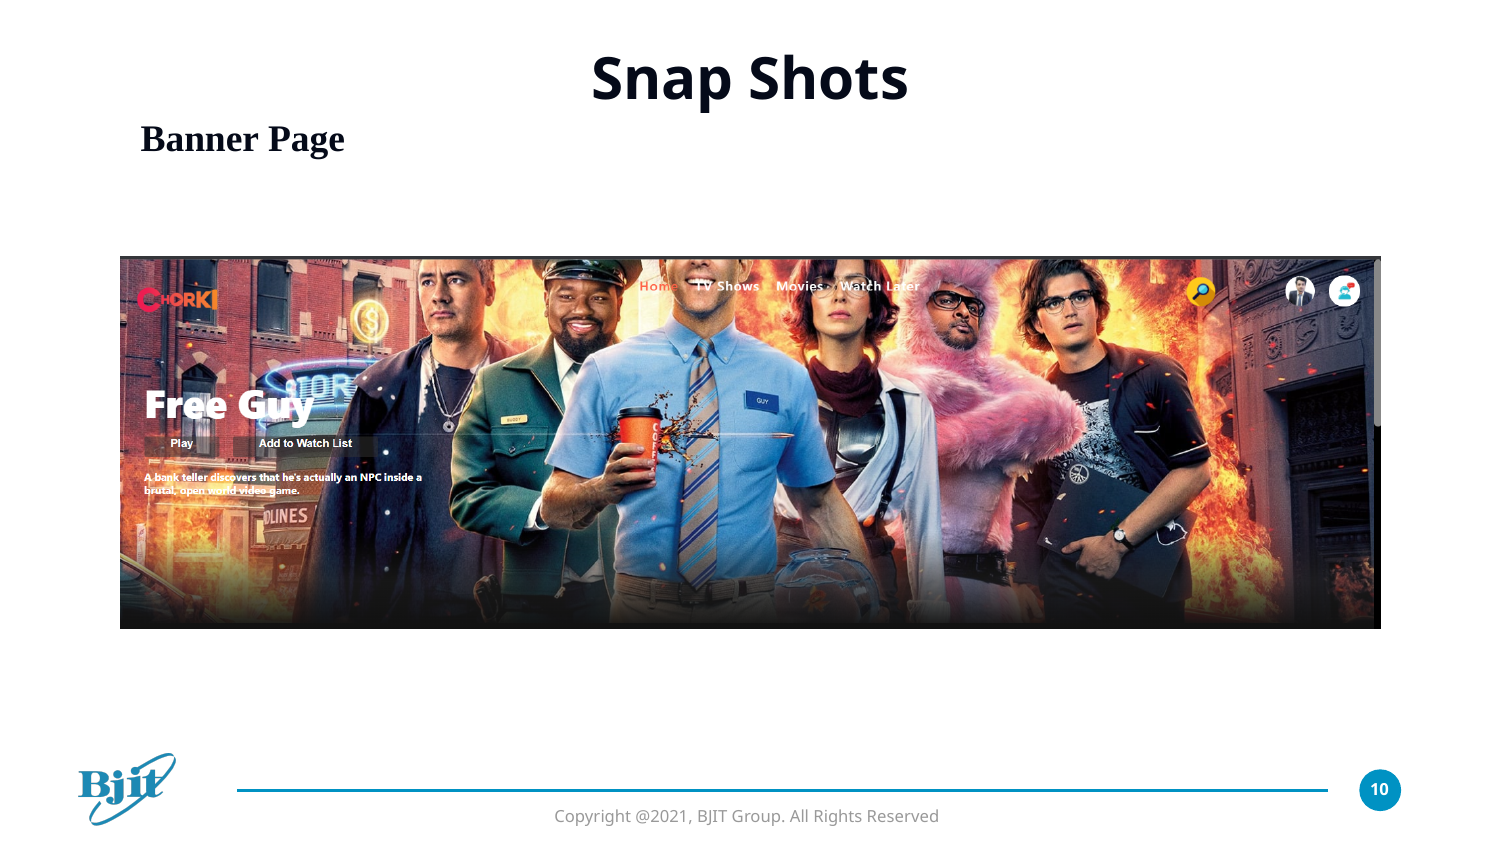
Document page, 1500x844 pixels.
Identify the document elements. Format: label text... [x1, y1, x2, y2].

picture [119, 256, 1381, 629]
list Banner Page [103, 114, 1397, 142]
picture [78, 753, 176, 826]
title Snap Shots [103, 40, 1397, 113]
